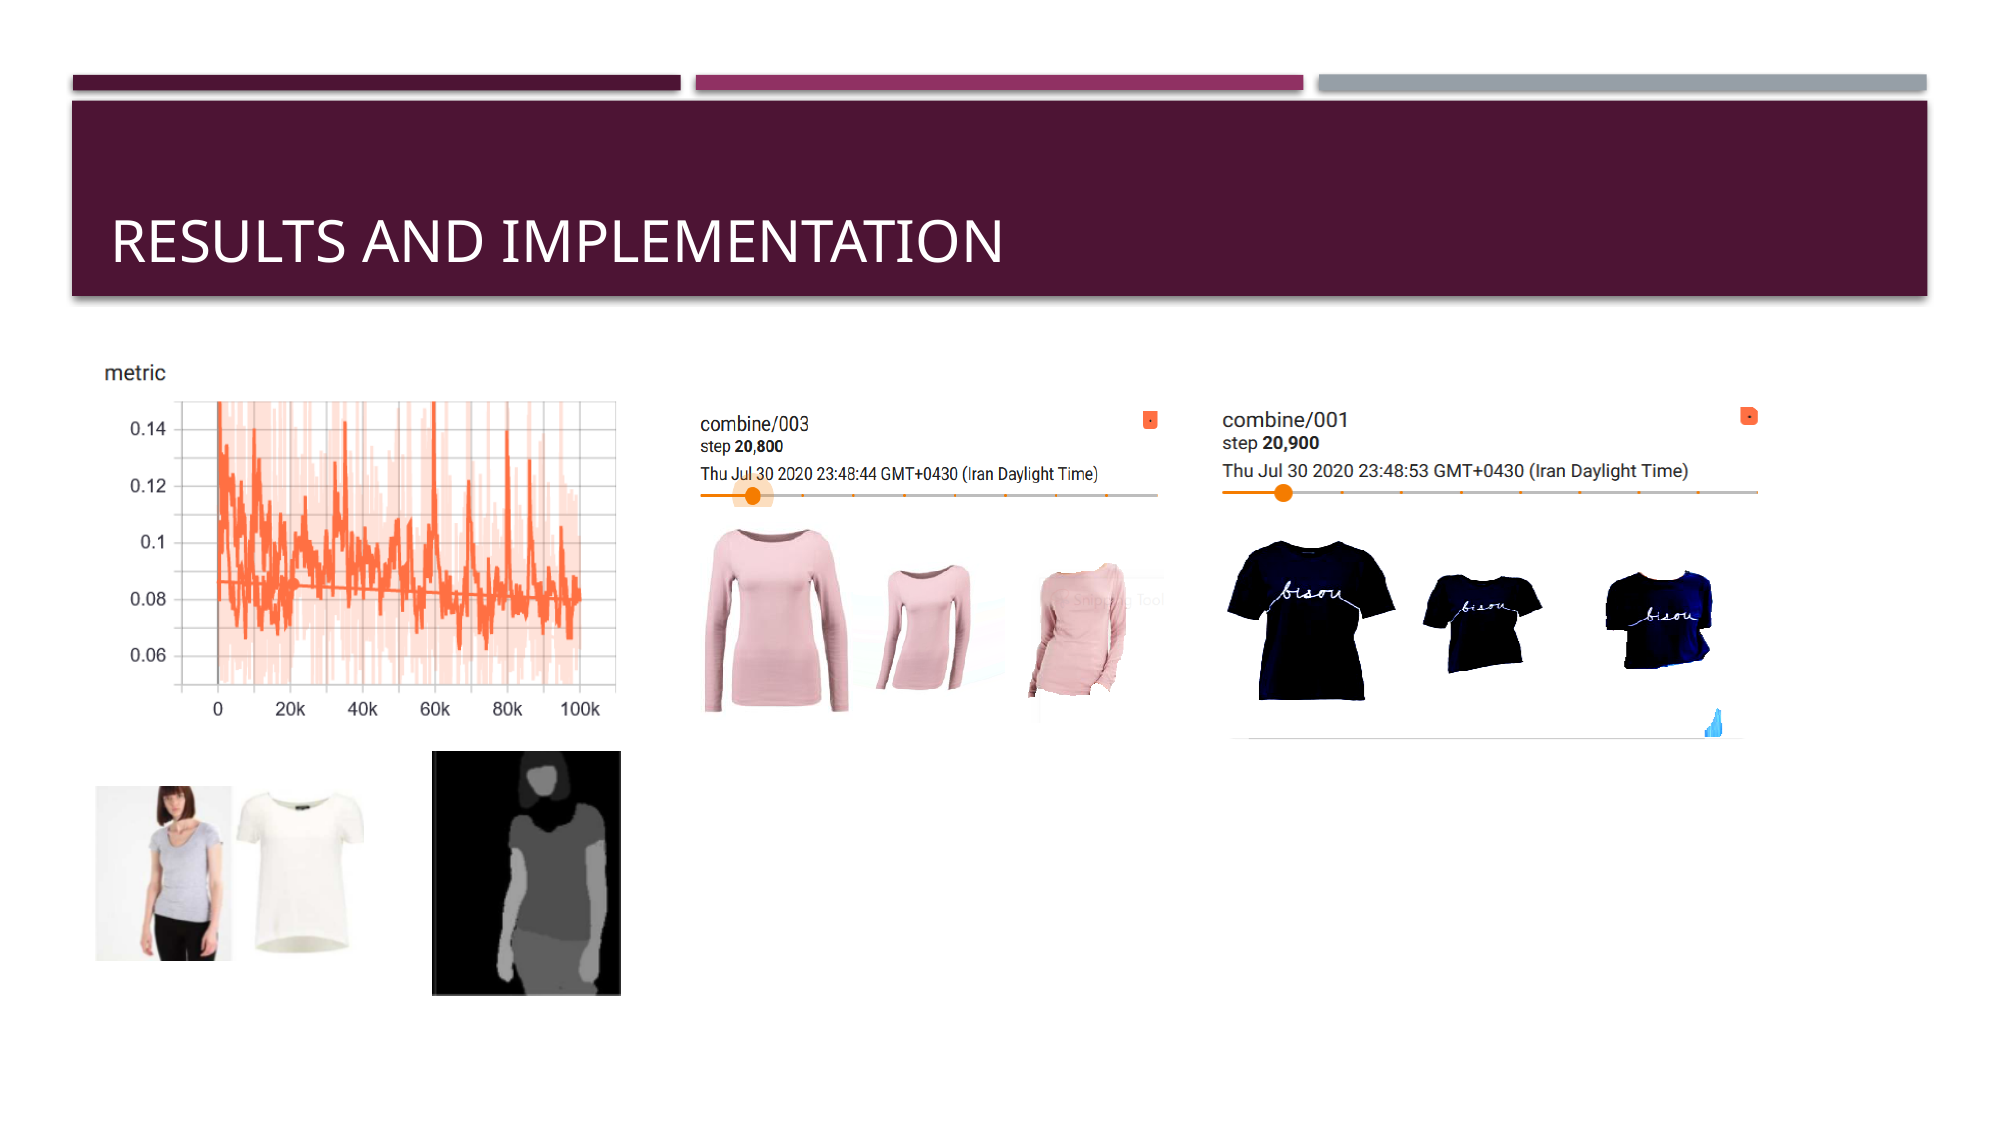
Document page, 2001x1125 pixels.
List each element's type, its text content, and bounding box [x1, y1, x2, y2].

title Results and implementation [95, 115, 1905, 282]
picture [687, 402, 1164, 723]
picture [1207, 402, 1767, 740]
picture [94, 785, 365, 962]
picture [432, 751, 621, 996]
picture [94, 357, 644, 723]
